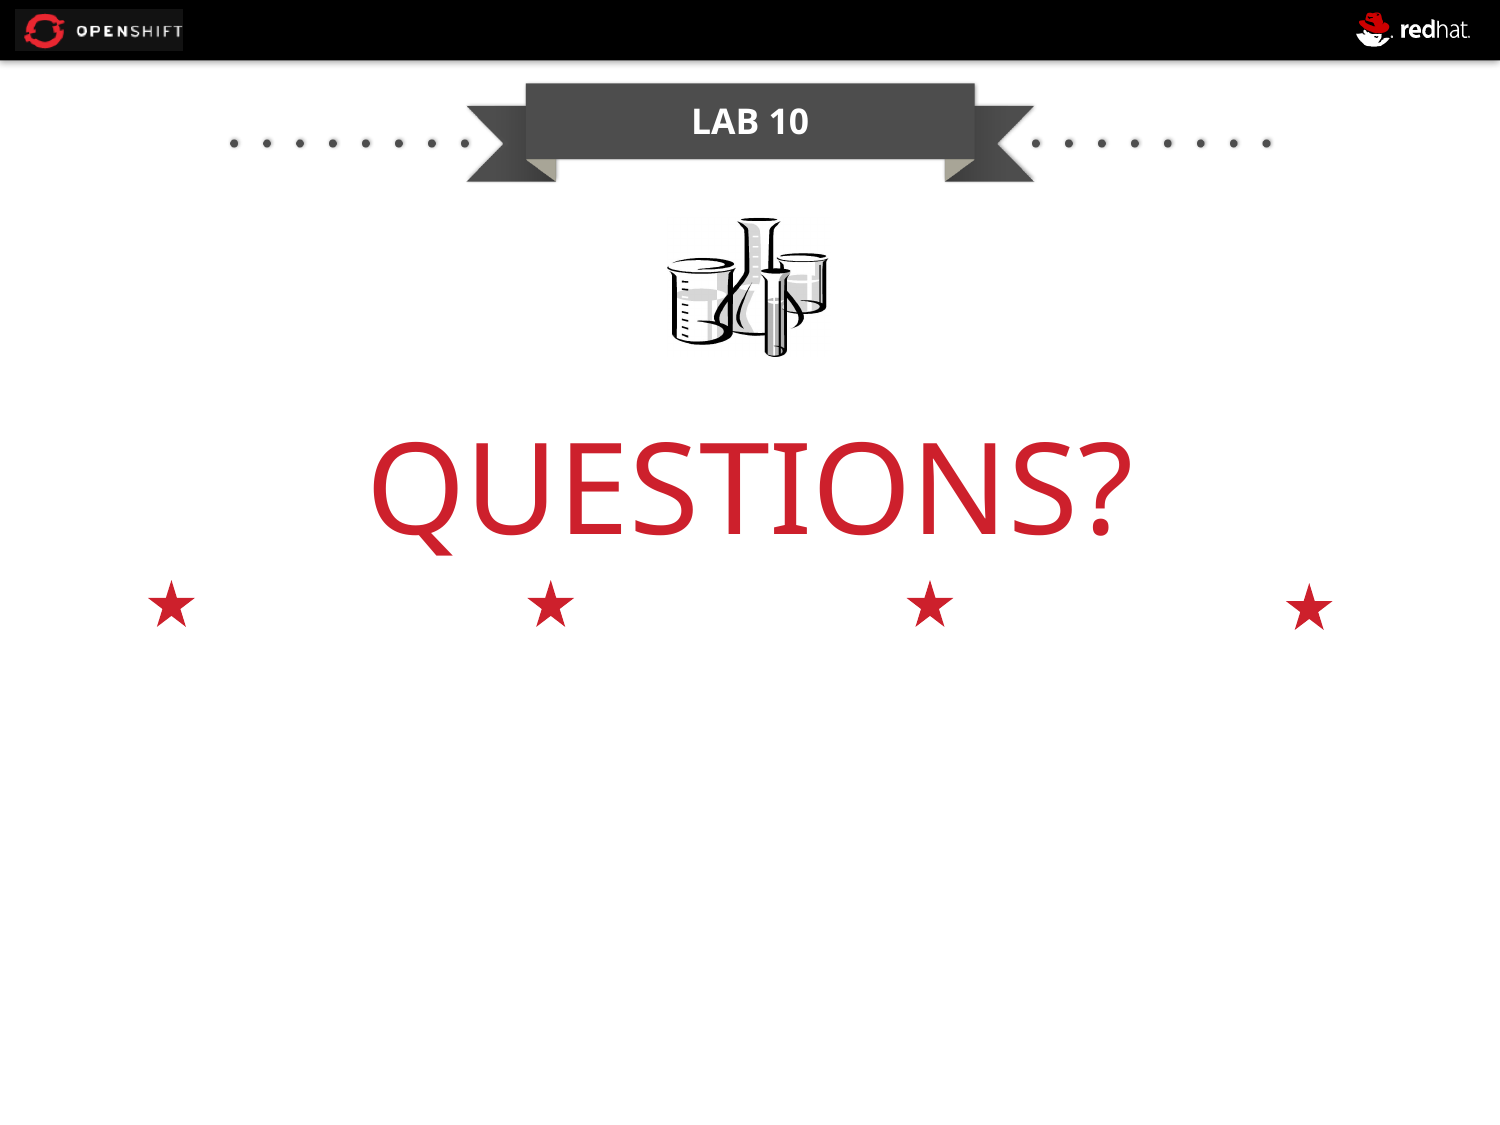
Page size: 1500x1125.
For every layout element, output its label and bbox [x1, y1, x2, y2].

picture [1355, 8, 1470, 47]
text_box [0, 399, 1500, 631]
picture [15, 9, 183, 51]
picture [666, 217, 831, 358]
picture [116, 80, 1383, 189]
